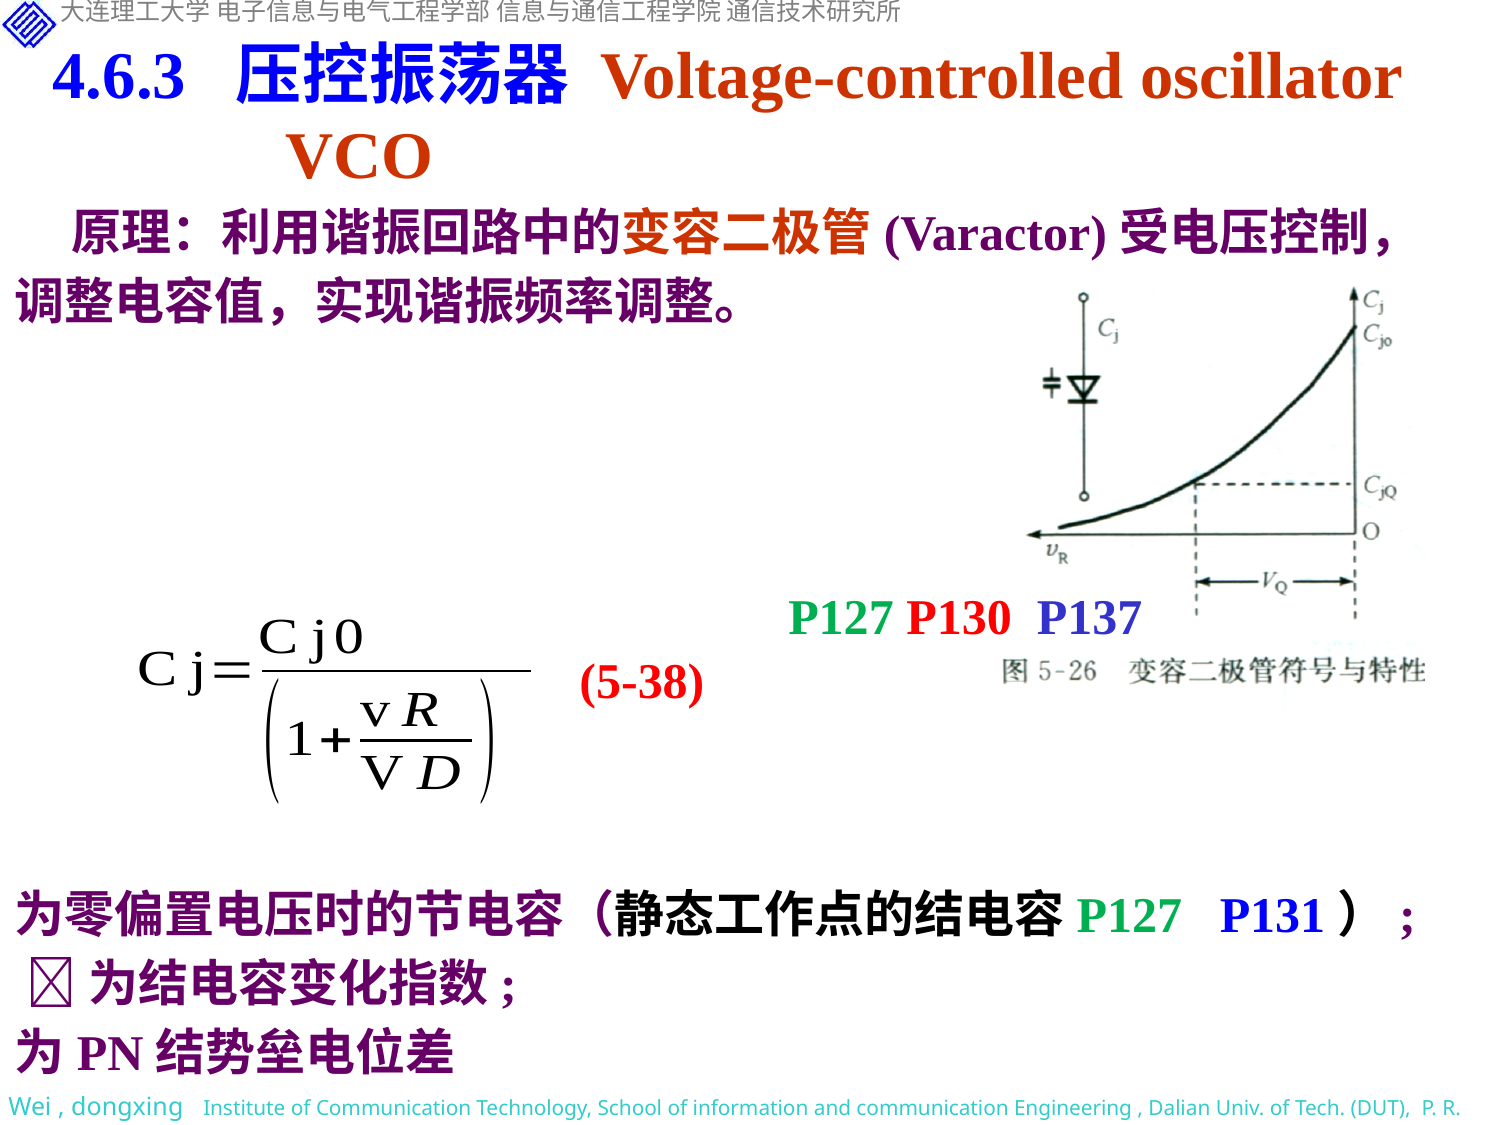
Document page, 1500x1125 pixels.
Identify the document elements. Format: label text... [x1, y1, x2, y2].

text_box (5-38) [564, 641, 890, 717]
picture [950, 268, 1425, 713]
picture [0, 0, 59, 49]
title 4.6.3 压控振荡器 Voltage-controlled oscillator VCO [37, 37, 1447, 187]
text_box P127 P130 P137 [773, 576, 945, 652]
